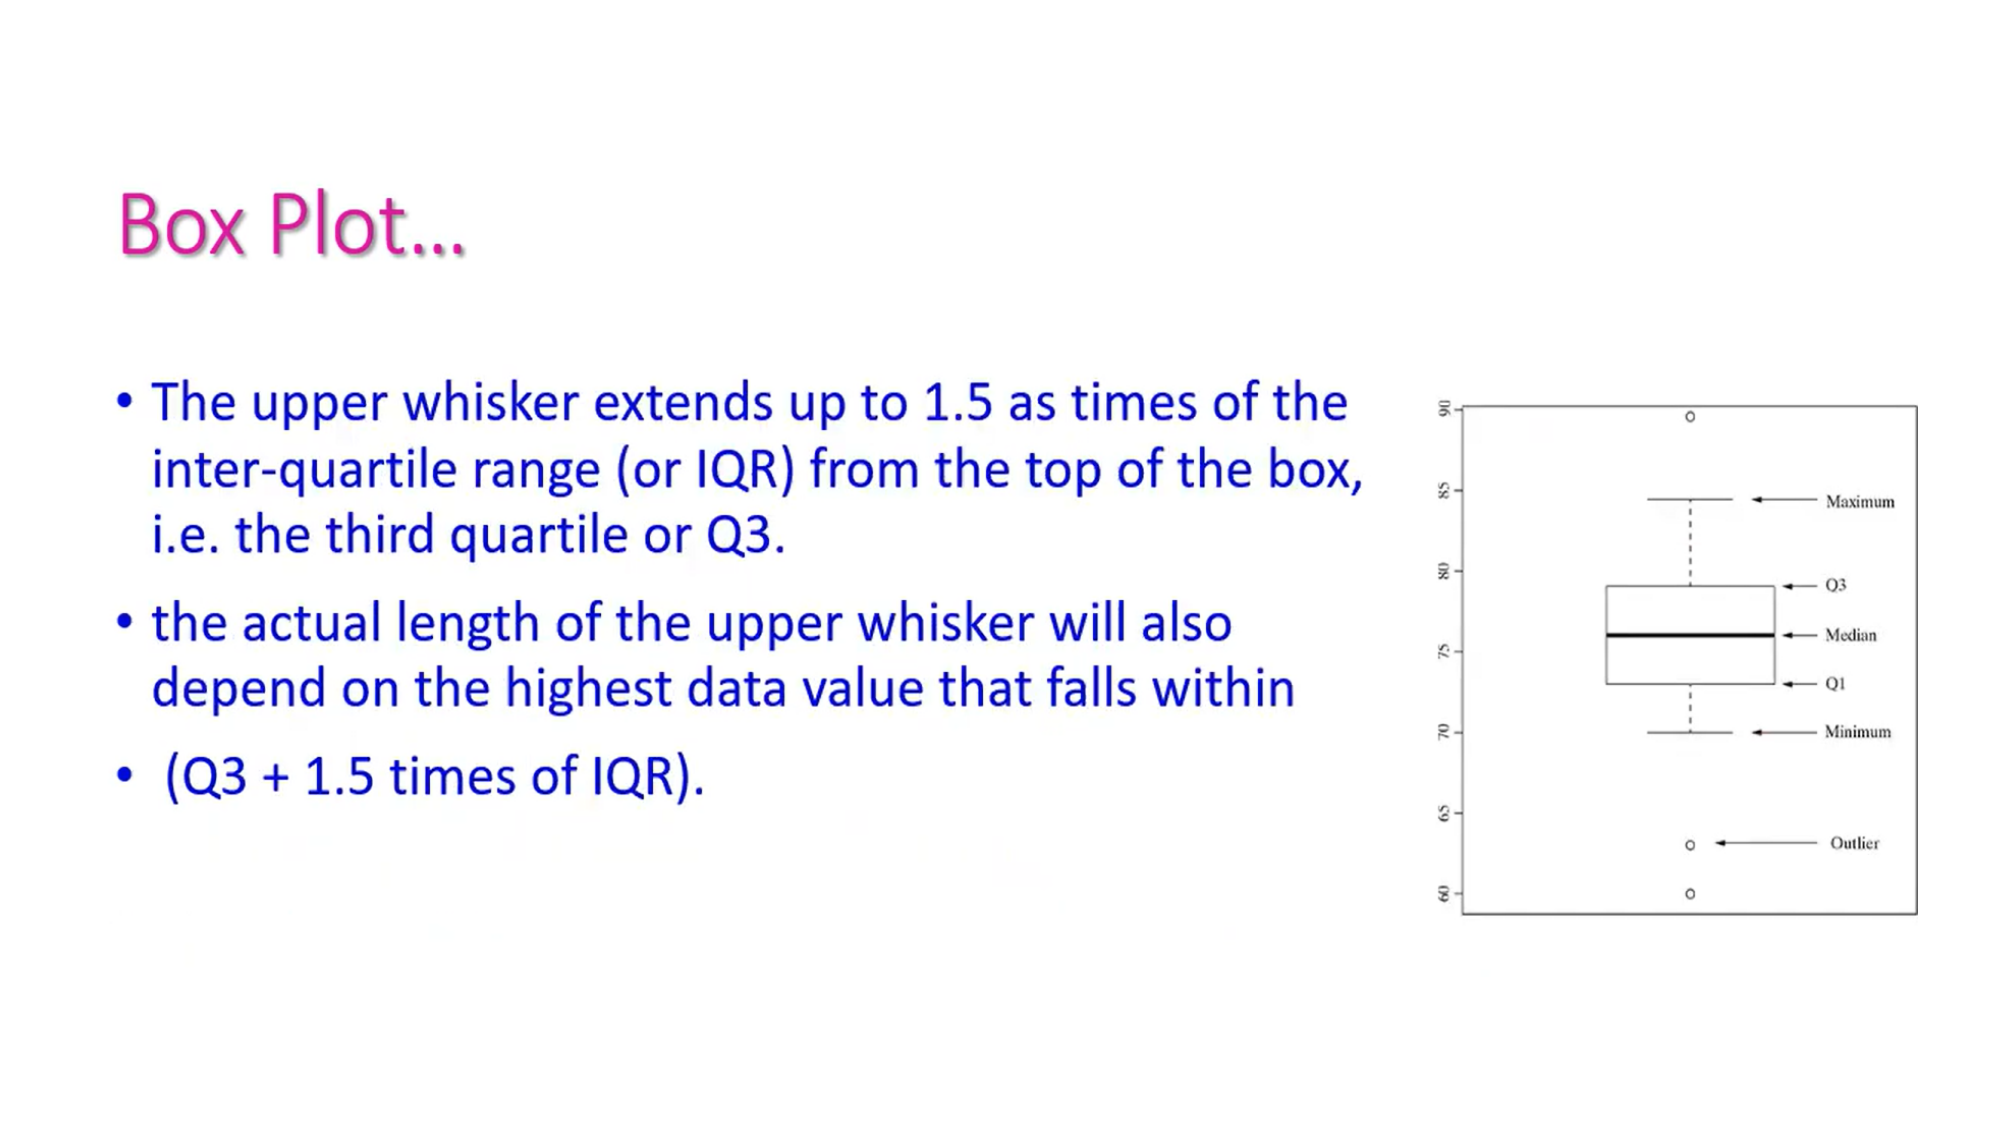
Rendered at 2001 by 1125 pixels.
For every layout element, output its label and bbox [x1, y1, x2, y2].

picture [45, 148, 1918, 977]
